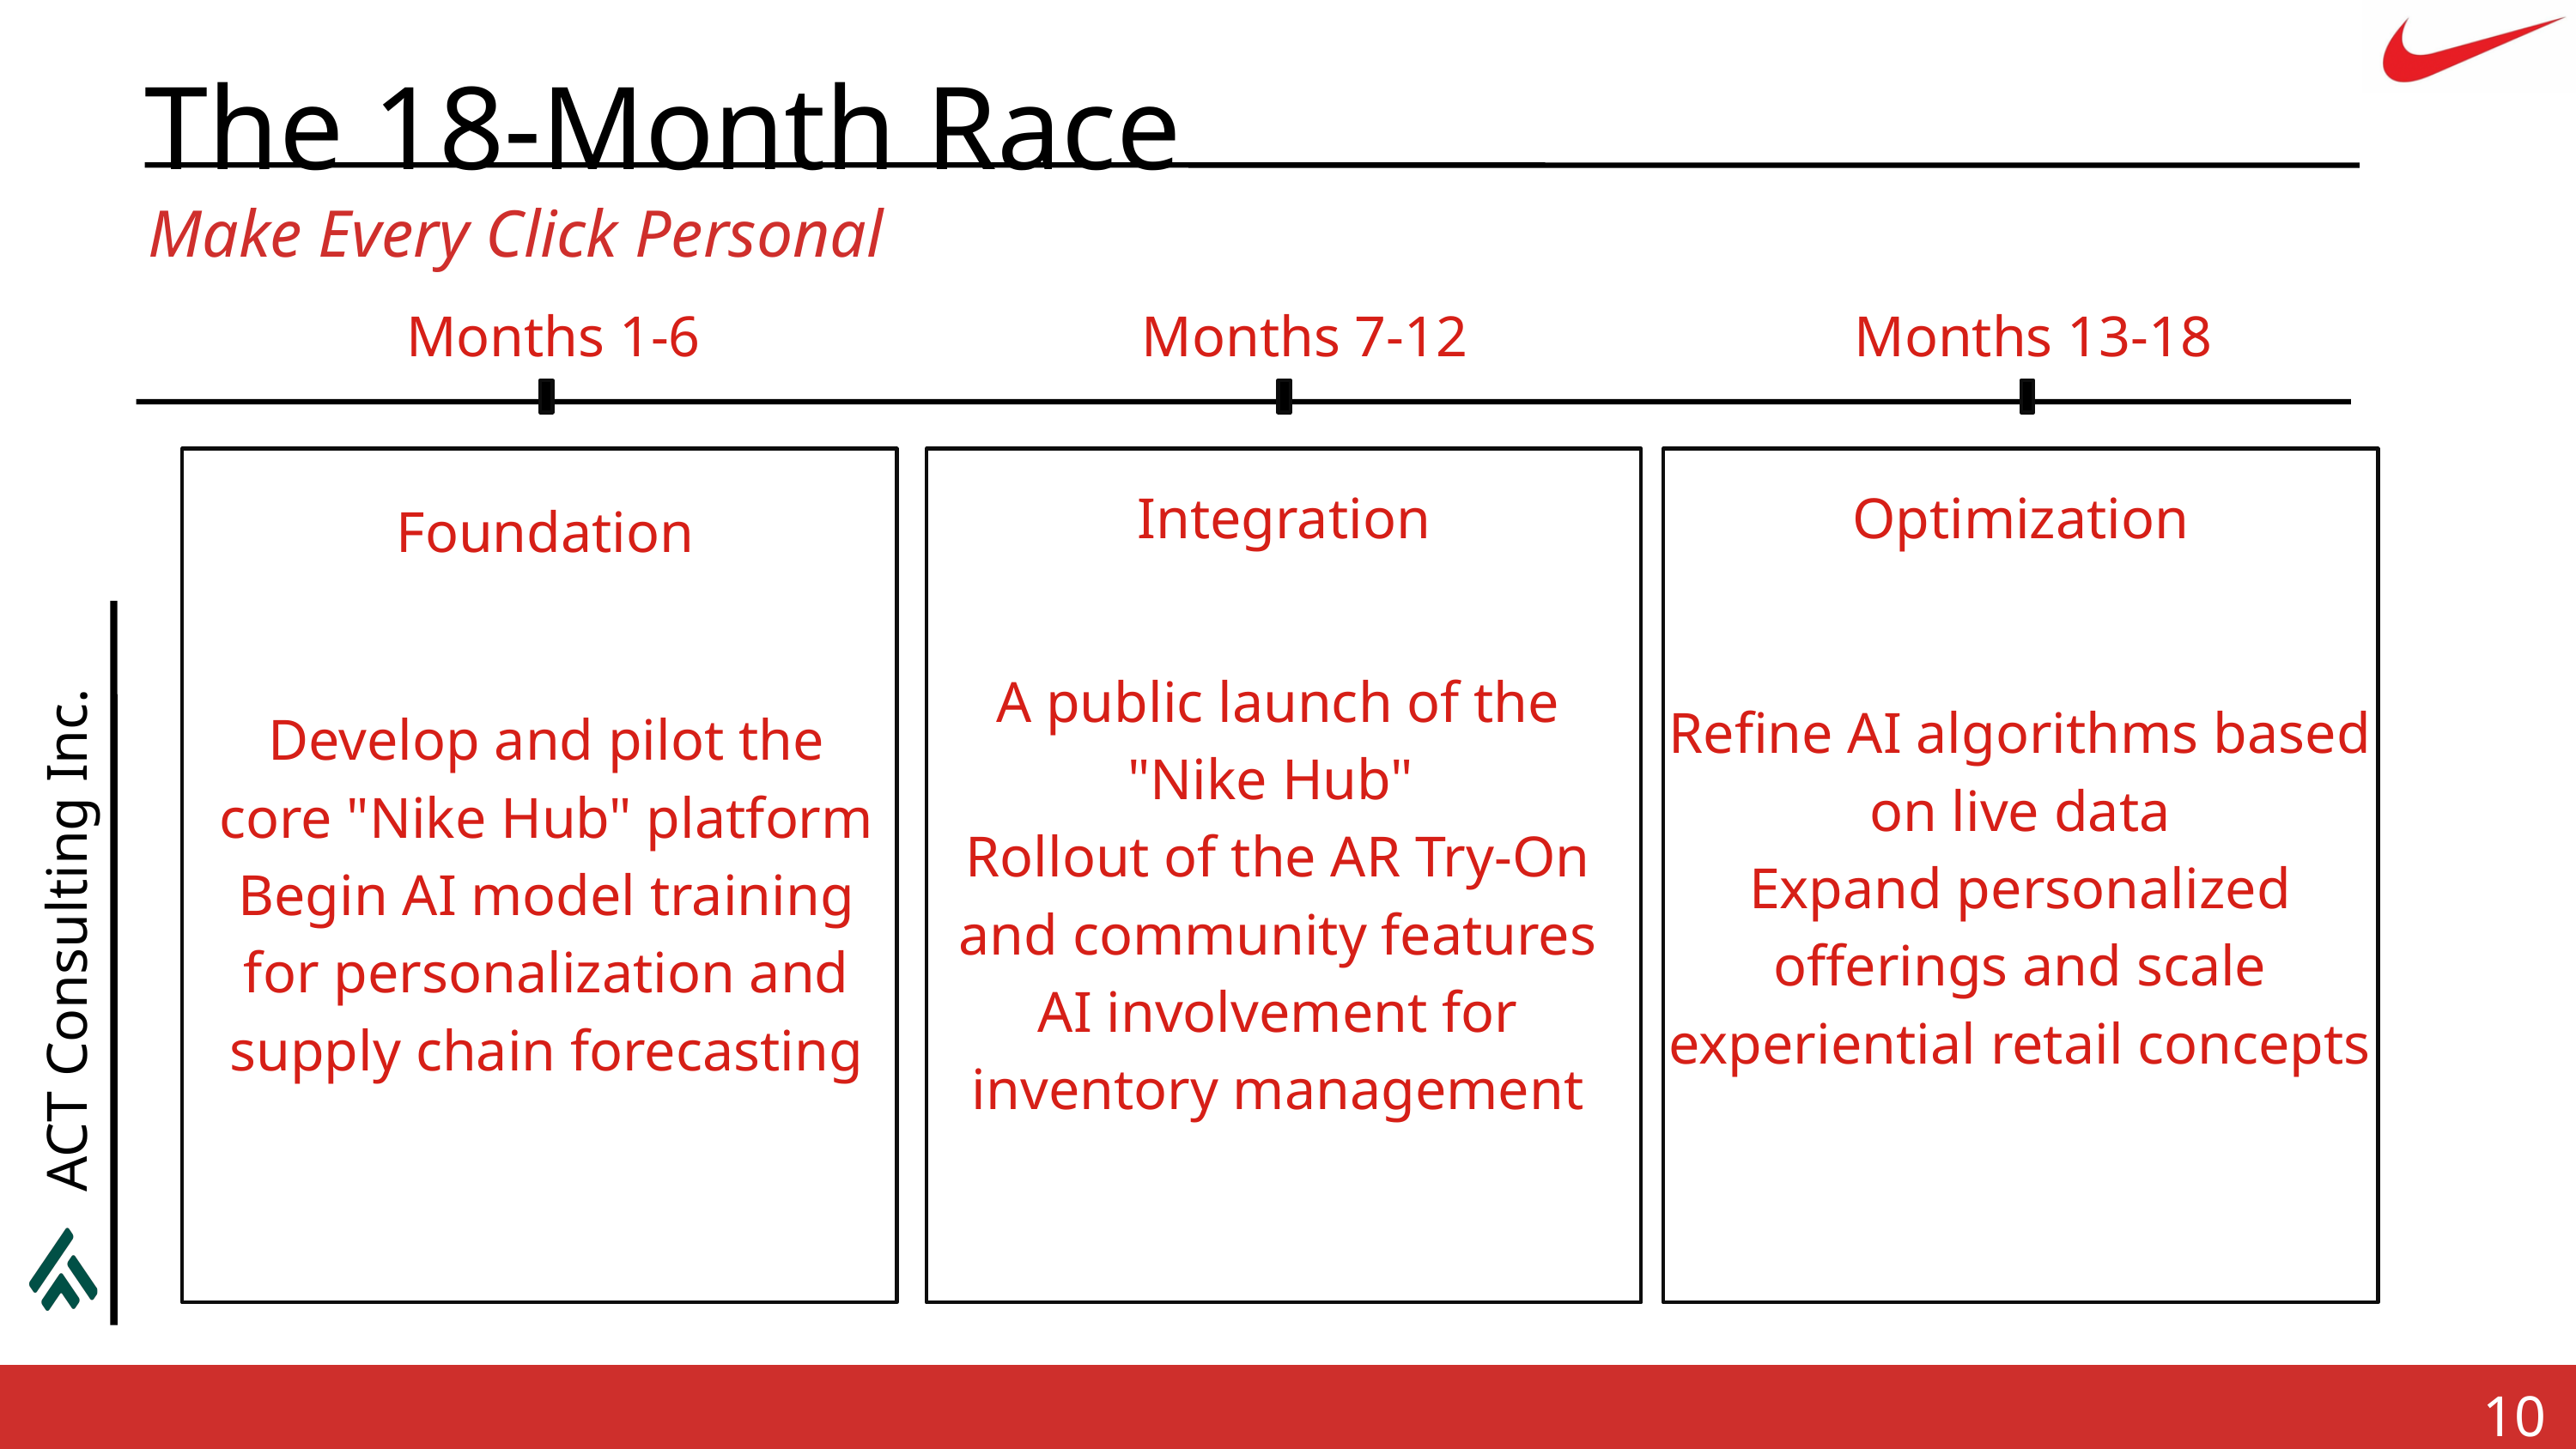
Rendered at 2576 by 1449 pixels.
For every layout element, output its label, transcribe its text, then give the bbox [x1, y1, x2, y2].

text_box [2362, 0, 2576, 94]
text_box [2020, 379, 2035, 415]
text_box [180, 446, 899, 1304]
text_box Develop and pilot the core "Nike Hub" platform Begin AI model training for personalization and supply chain forecasting [212, 694, 881, 1082]
text_box Months 13-18 [1820, 290, 2247, 368]
text_box A public launch of the "Nike Hub" Rollout of the AR Try-On and community features AI involvement for inventory management [956, 655, 1600, 1121]
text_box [0, 1339, 2576, 1449]
text_box Foundation [388, 485, 703, 564]
text_box Optimization [1808, 471, 2233, 550]
text_box [925, 446, 1643, 1304]
text_box Integration [1074, 471, 1494, 550]
text_box [29, 1228, 98, 1311]
text_box ACT Consulting Inc. [21, 659, 99, 1221]
text_box [538, 379, 555, 415]
text_box Months 1-6 [331, 290, 775, 368]
text_box Refine AI algorithms based on live data Expand personalized offerings and scale experiential retail concepts [1666, 687, 2374, 1076]
text_box Months 7-12 [1092, 290, 1518, 368]
text_box Make Every Click Personal [148, 199, 2362, 270]
text_box The 18-Month Race [144, 22, 2361, 193]
text_box [1662, 446, 2380, 1304]
text_box [1276, 379, 1292, 415]
